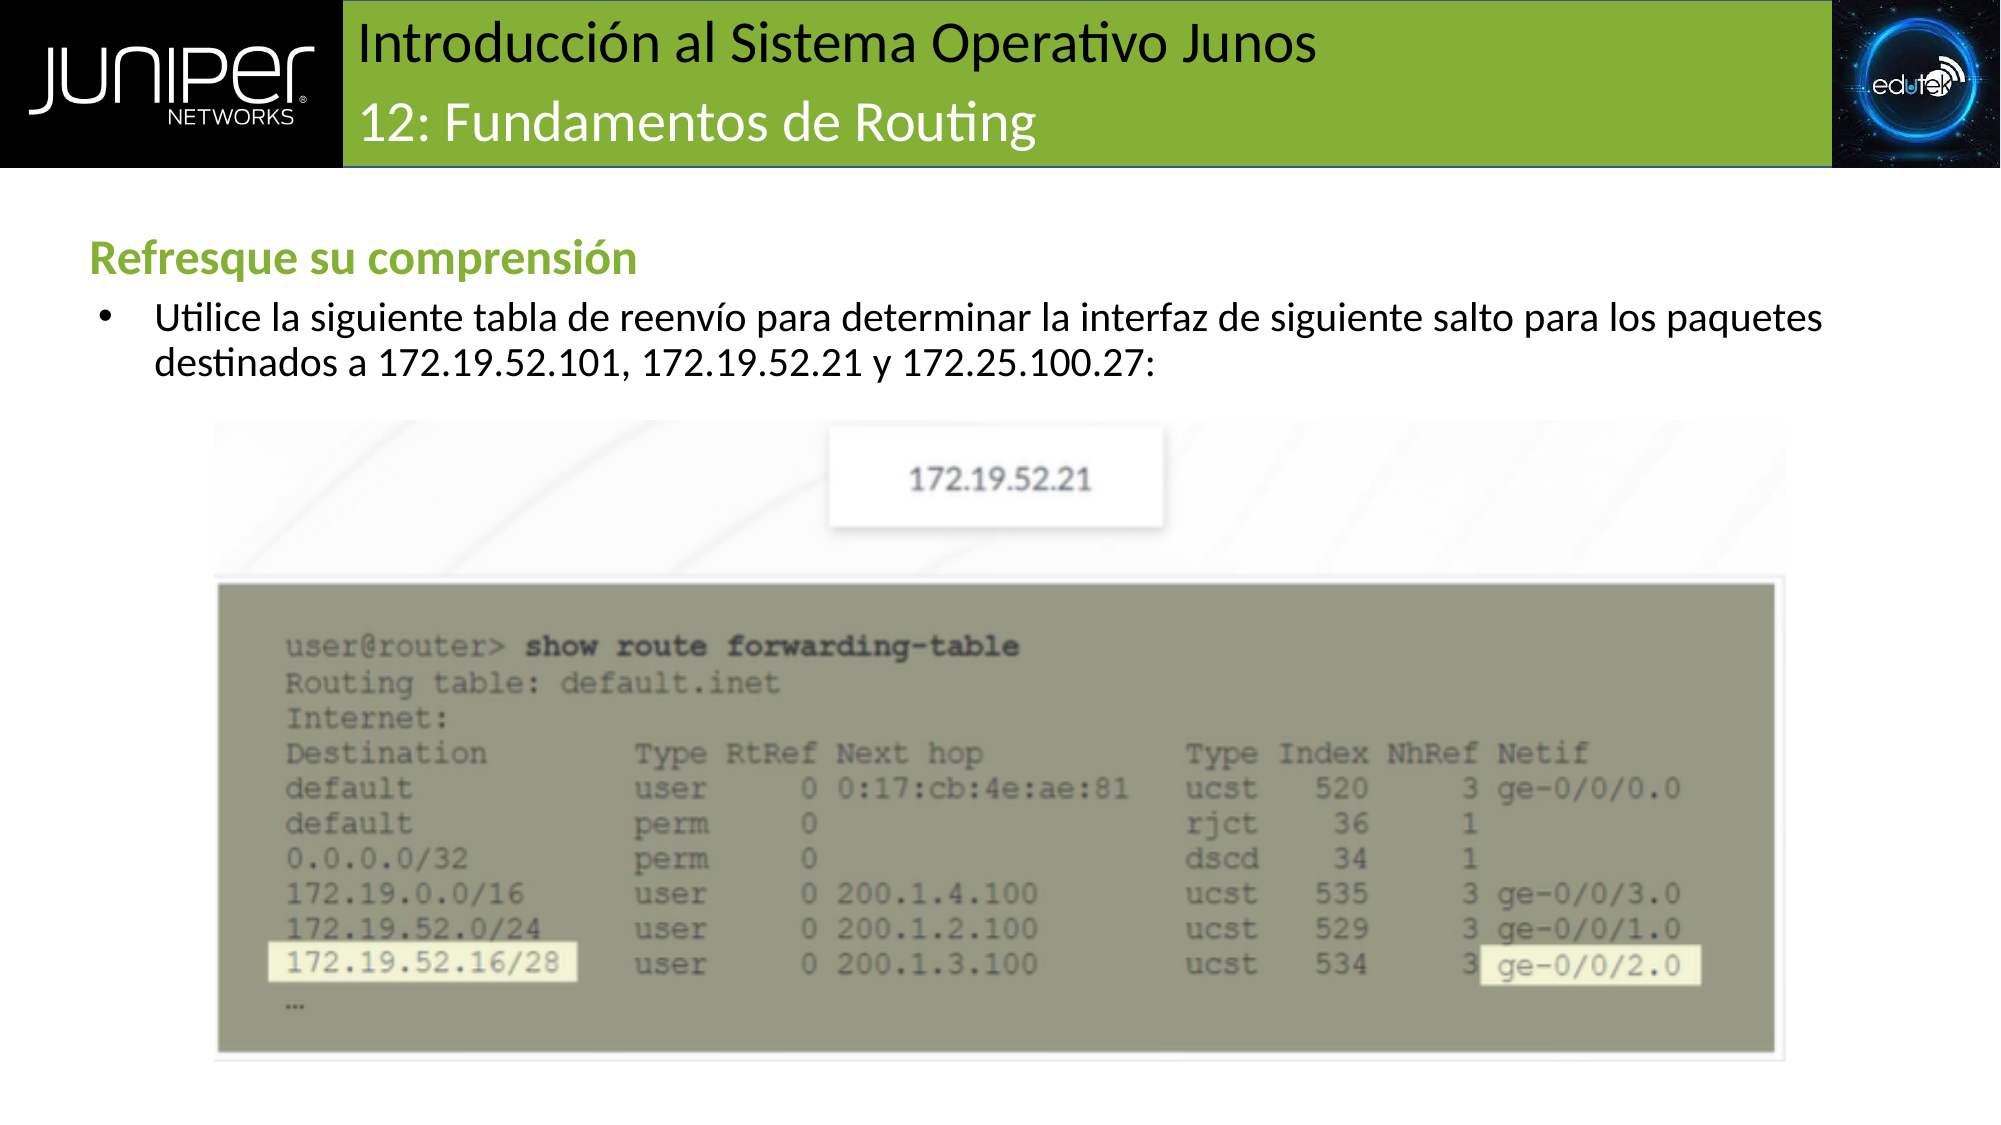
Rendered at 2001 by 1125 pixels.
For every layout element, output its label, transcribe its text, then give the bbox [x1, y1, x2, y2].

list Refresque su comprensión Utilice la siguiente tabla de reenvío para determinar la interfaz de siguiente salto para los paquetes destinados a 172.19.52.101, 172.19.52.21 y 172.25.100.27: [74, 223, 1949, 938]
picture [1832, 84, 2000, 168]
list 12: Fundamentos de Routing [342, 83, 1606, 168]
picture [214, 420, 1786, 1062]
picture [0, 0, 343, 168]
title Introducción al Sistema Operativo Junos [342, 3, 2000, 84]
